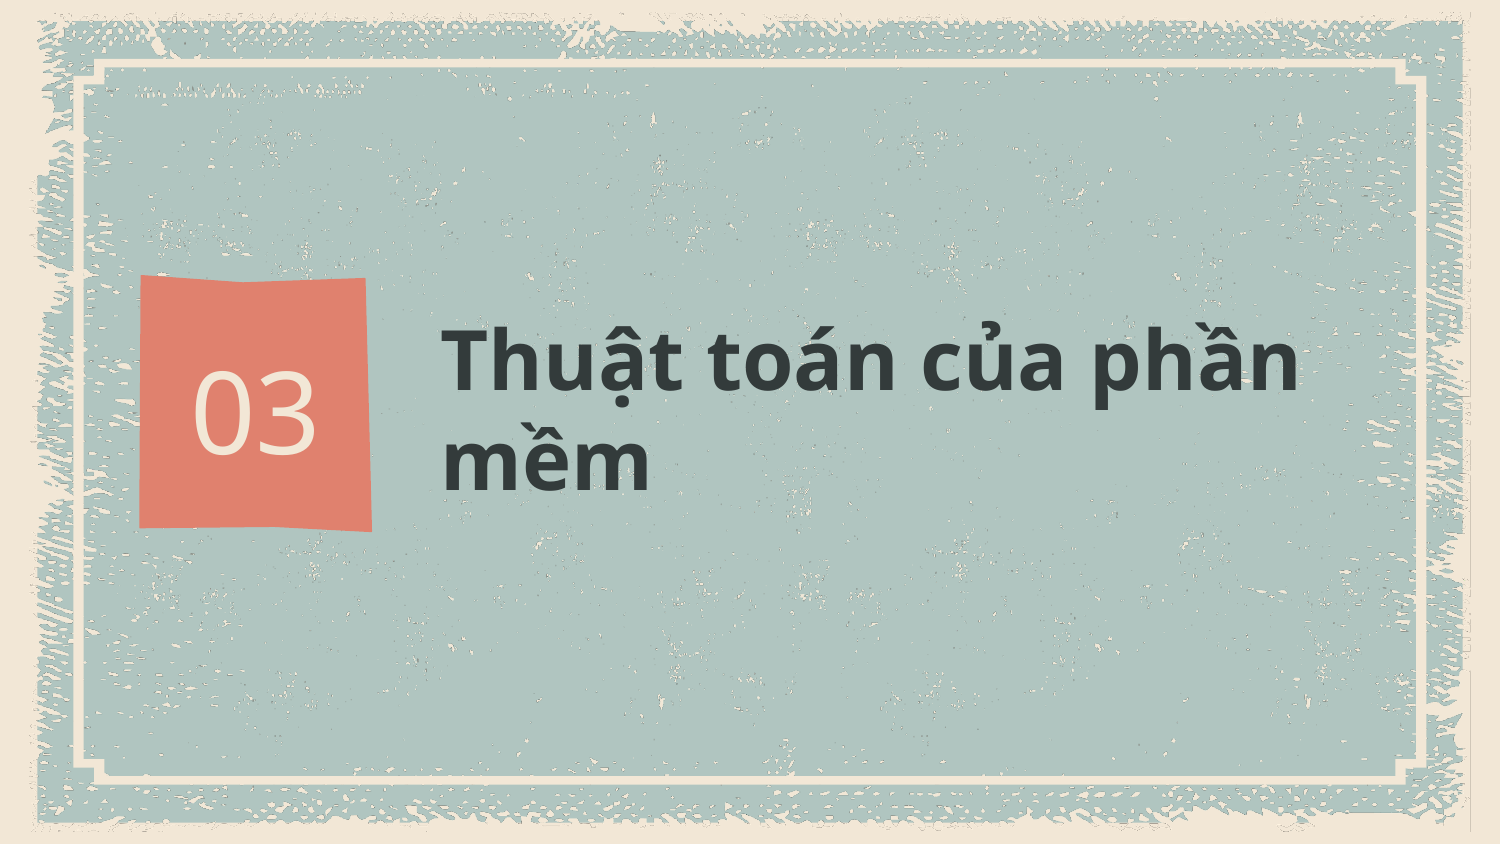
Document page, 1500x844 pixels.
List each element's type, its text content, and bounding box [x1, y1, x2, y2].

text_box [140, 275, 372, 532]
title Thuật toán của phần mềm [425, 275, 1351, 538]
picture [29, 12, 1471, 832]
text_box 03 [149, 315, 362, 503]
